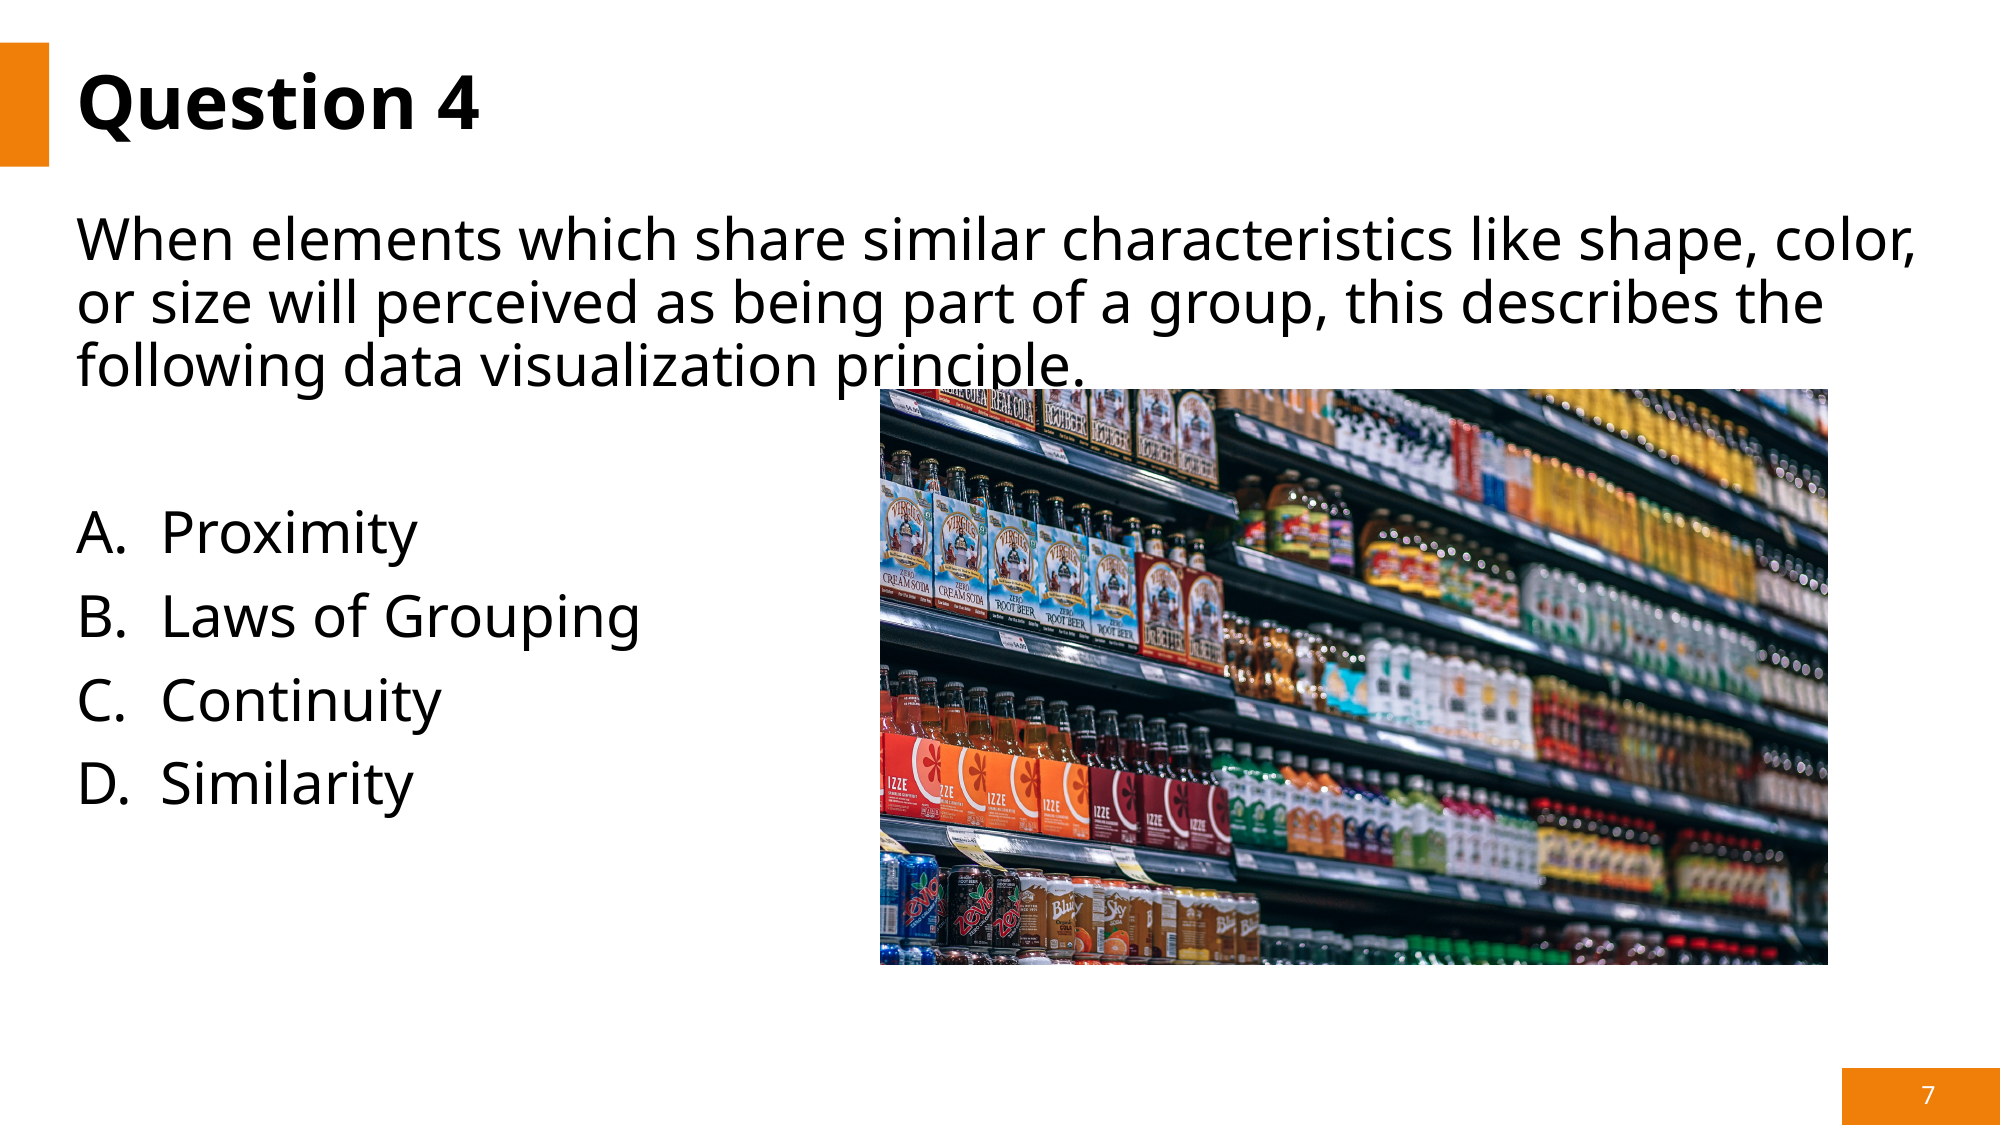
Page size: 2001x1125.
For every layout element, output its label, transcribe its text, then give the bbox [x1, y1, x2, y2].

title Question 4 [60, 42, 1951, 168]
list When elements which share similar characteristics like shape, color, or size will perceived as being part of a group, this describes the following data visualization principle. Proximity Laws of Grouping Continuity Similarity [60, 202, 1951, 1014]
slide_number 7 [1889, 1079, 1951, 1114]
picture [880, 389, 1828, 965]
